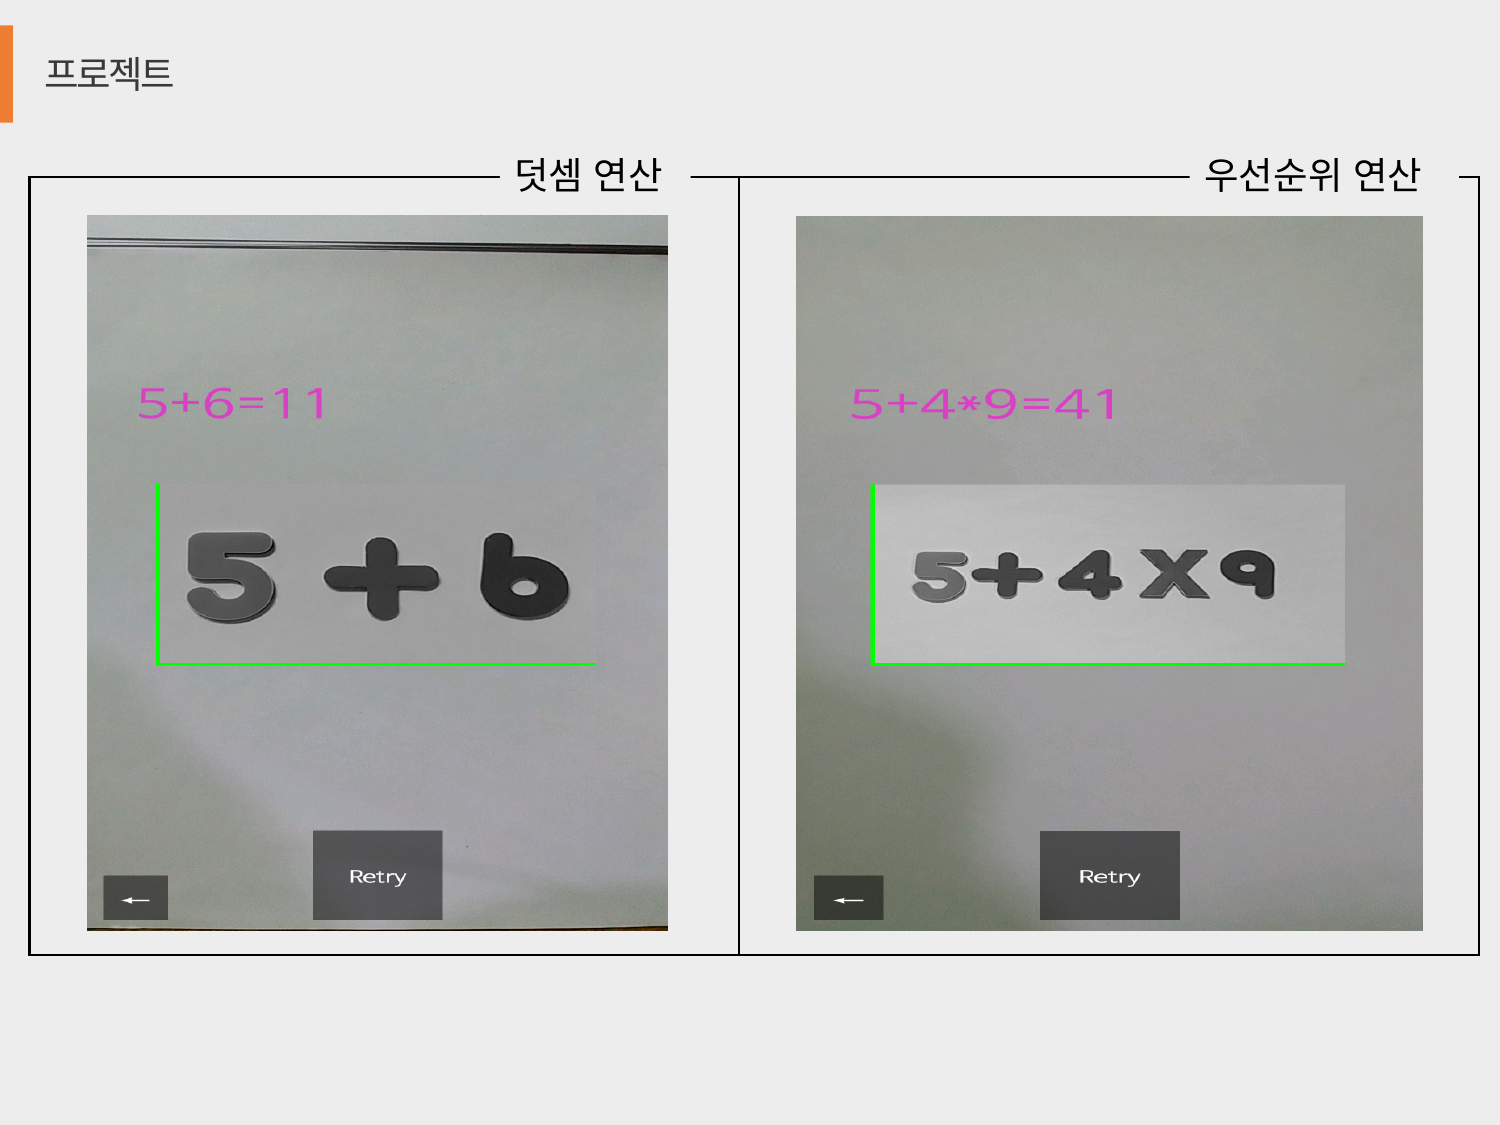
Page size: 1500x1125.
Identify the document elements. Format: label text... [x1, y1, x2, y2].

text_box [189, 122, 1500, 198]
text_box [29, 144, 738, 956]
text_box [738, 144, 1480, 956]
text_box 프로젝트 [29, 43, 240, 104]
text_box [0, 24, 14, 124]
